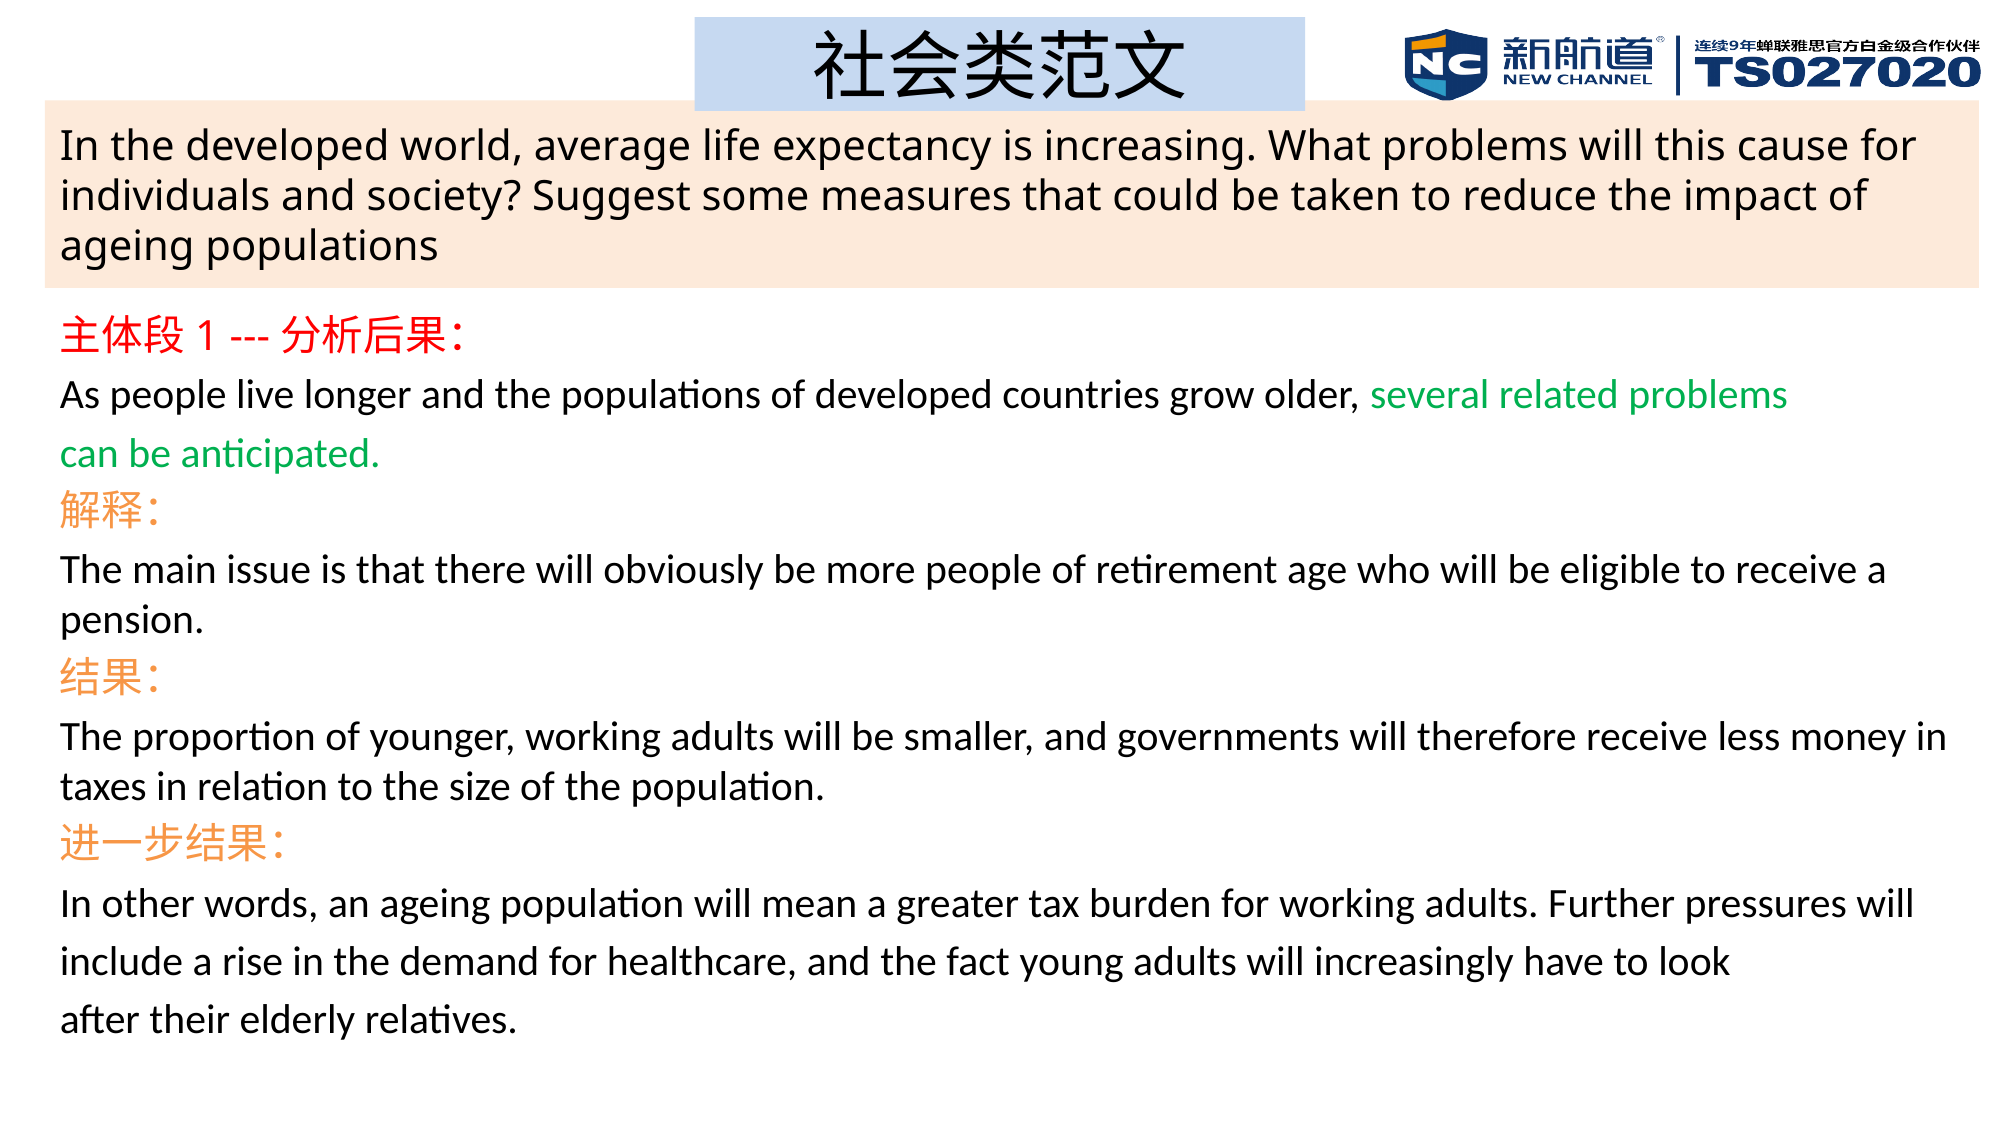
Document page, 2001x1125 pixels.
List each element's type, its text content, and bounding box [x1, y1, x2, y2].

list 主体段1 ---分析后果： As people live longer and the populations of developed countries grow older, several related problems can be anticipated. 解释： The main issue is that there will obviously be more people of retirement age who will be eligible to receive a pension. 结果： The proportion of younger, working adults will be smaller, and governments will therefore receive less money in taxes in relation to the size of the population. 进一步结果： In other words, an ageing population will mean a greater tax burden for working adults. Further pressures will include a rise in the demand for healthcare, and the fact young adults will increasingly have to look after their elderly relatives. [44, 301, 1983, 1079]
title In the developed world, average life expectancy is increasing. What problems will this cause for individuals and society? Suggest some measures that could be taken to reduce the impact of ageing populations [44, 100, 1979, 288]
text_box 社会类范文 [693, 15, 1307, 113]
picture [1394, 14, 1986, 117]
